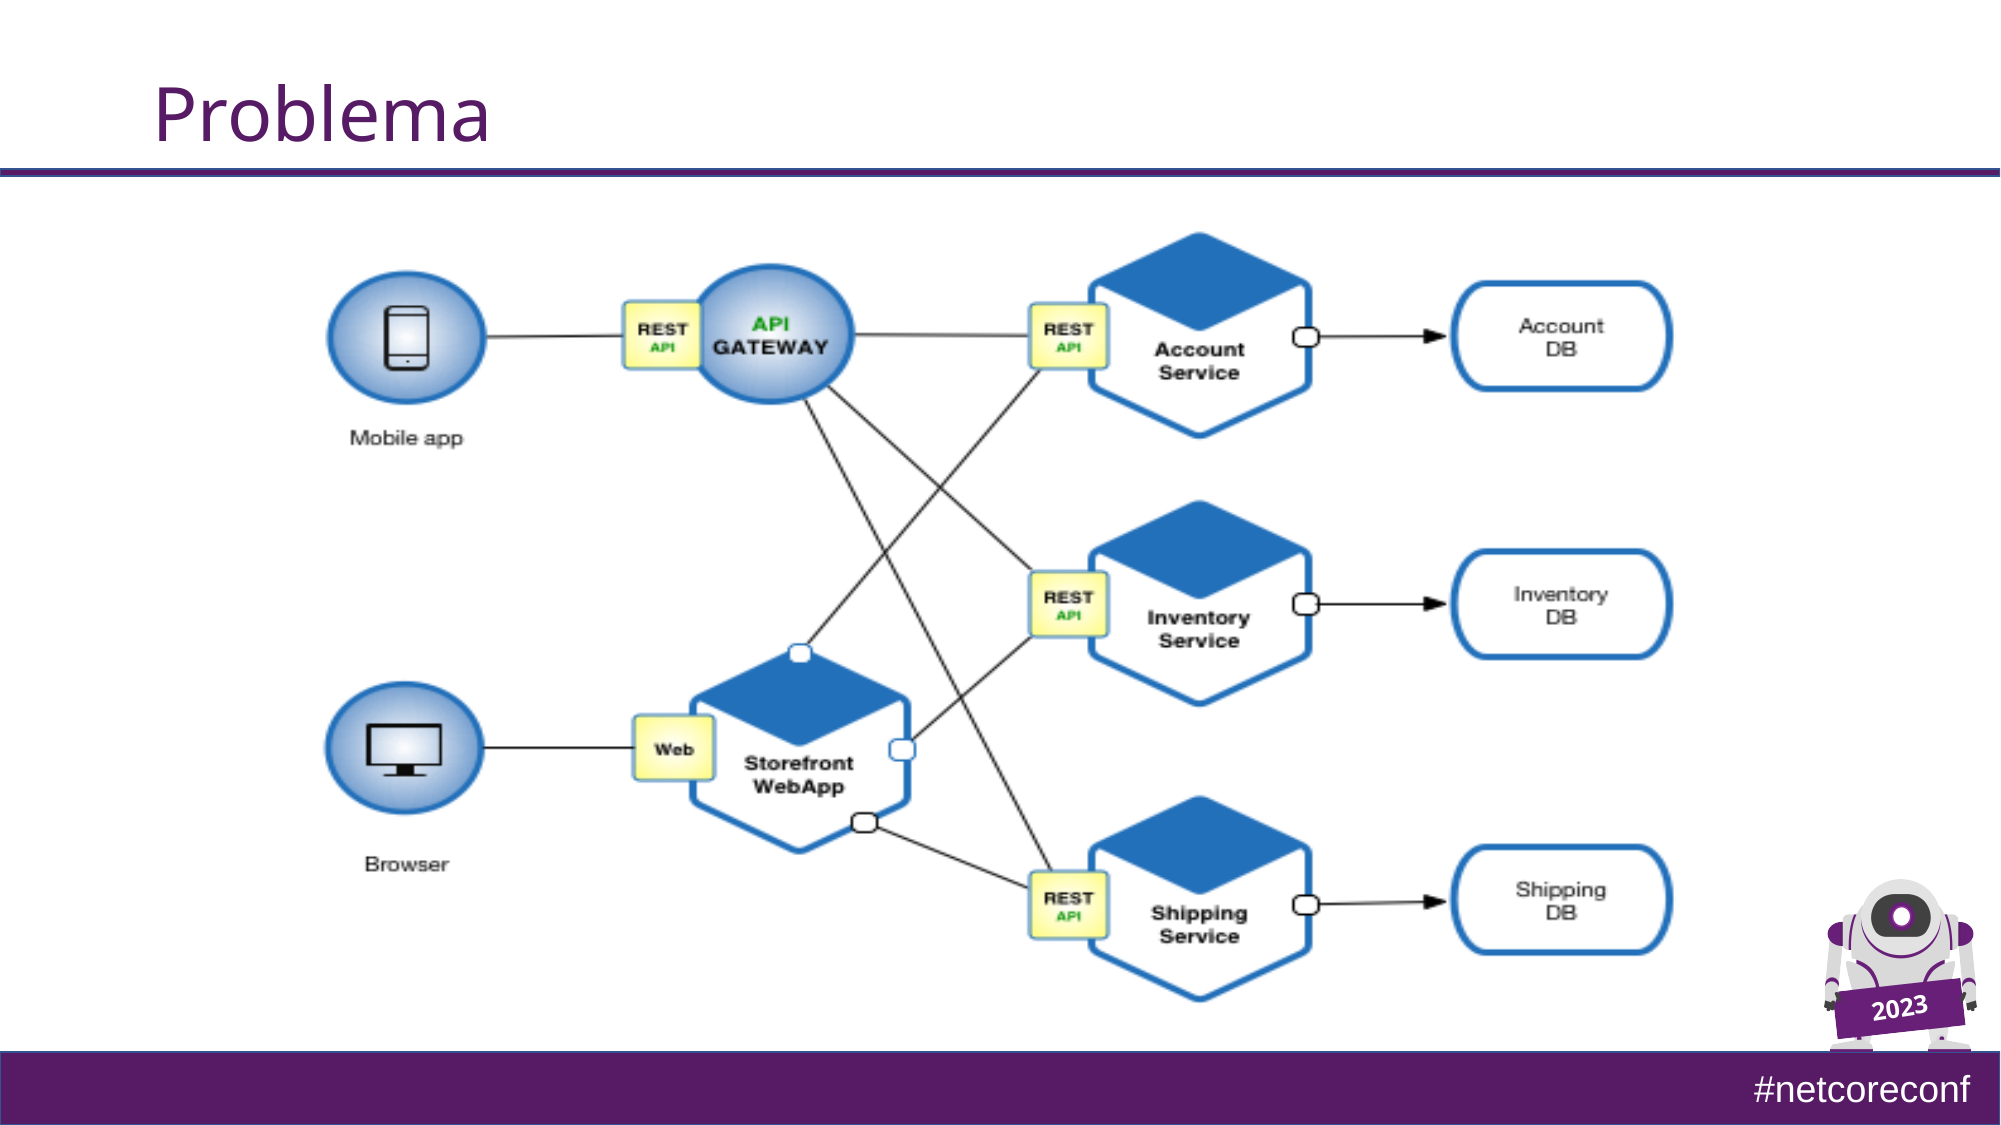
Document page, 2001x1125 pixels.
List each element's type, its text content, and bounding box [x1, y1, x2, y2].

picture [1824, 879, 1977, 1052]
title Problema [137, 20, 1863, 213]
picture [319, 228, 1679, 1009]
